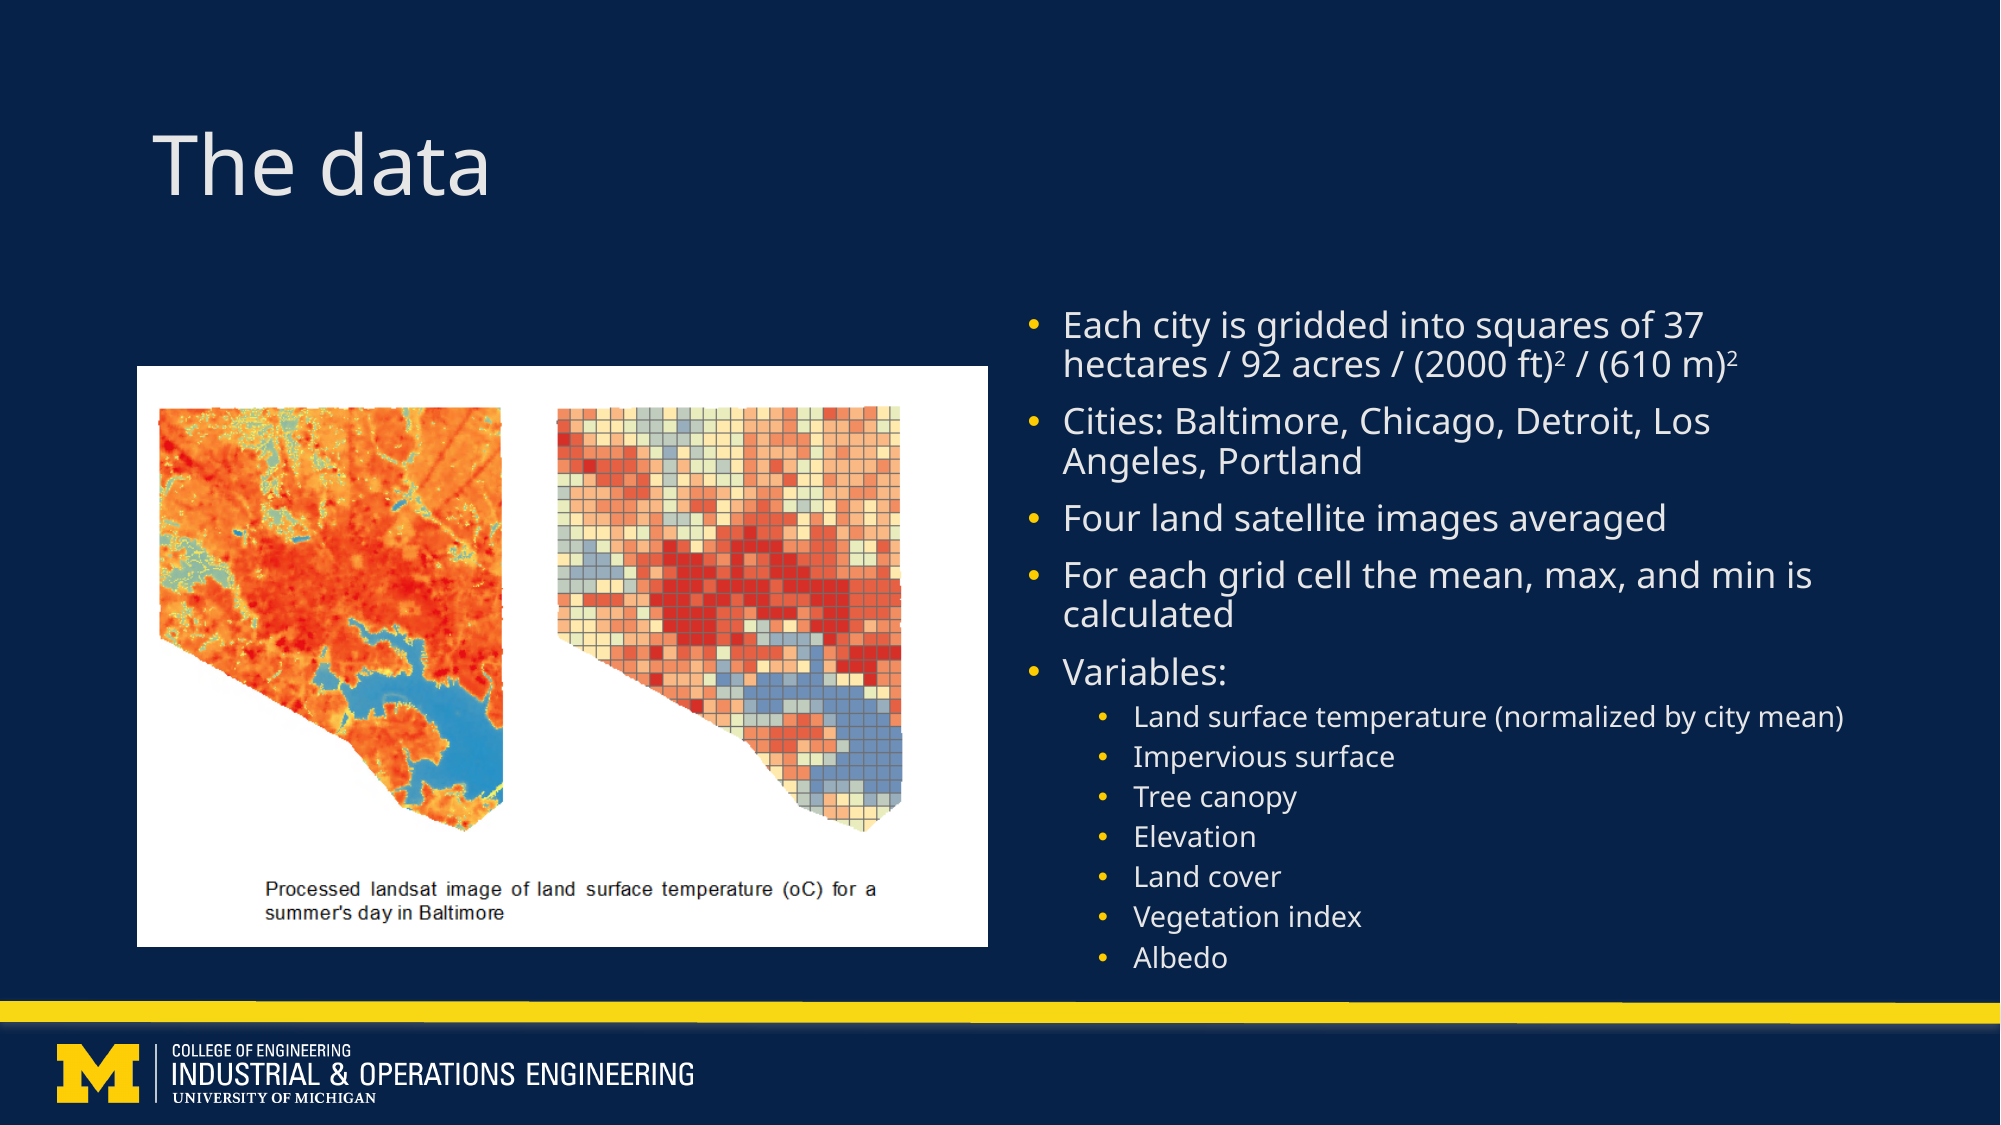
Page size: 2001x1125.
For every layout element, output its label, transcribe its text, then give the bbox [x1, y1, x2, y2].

list Each city is gridded into squares of 37 hectares / 92 acres / (2000 ft)2 / (610 m)2 Cities: Baltimore, Chicago, Detroit, Los Angeles, Portland Four land satellite images averaged For each grid cell the mean, max, and min is calculated Variables: Land surface temperature (normalized by city mean) Impervious surface Tree canopy Elevation Land cover Vegetation index Albedo [1012, 299, 1863, 1014]
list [137, 366, 988, 947]
title The data [137, 59, 1863, 278]
picture [57, 1044, 693, 1103]
